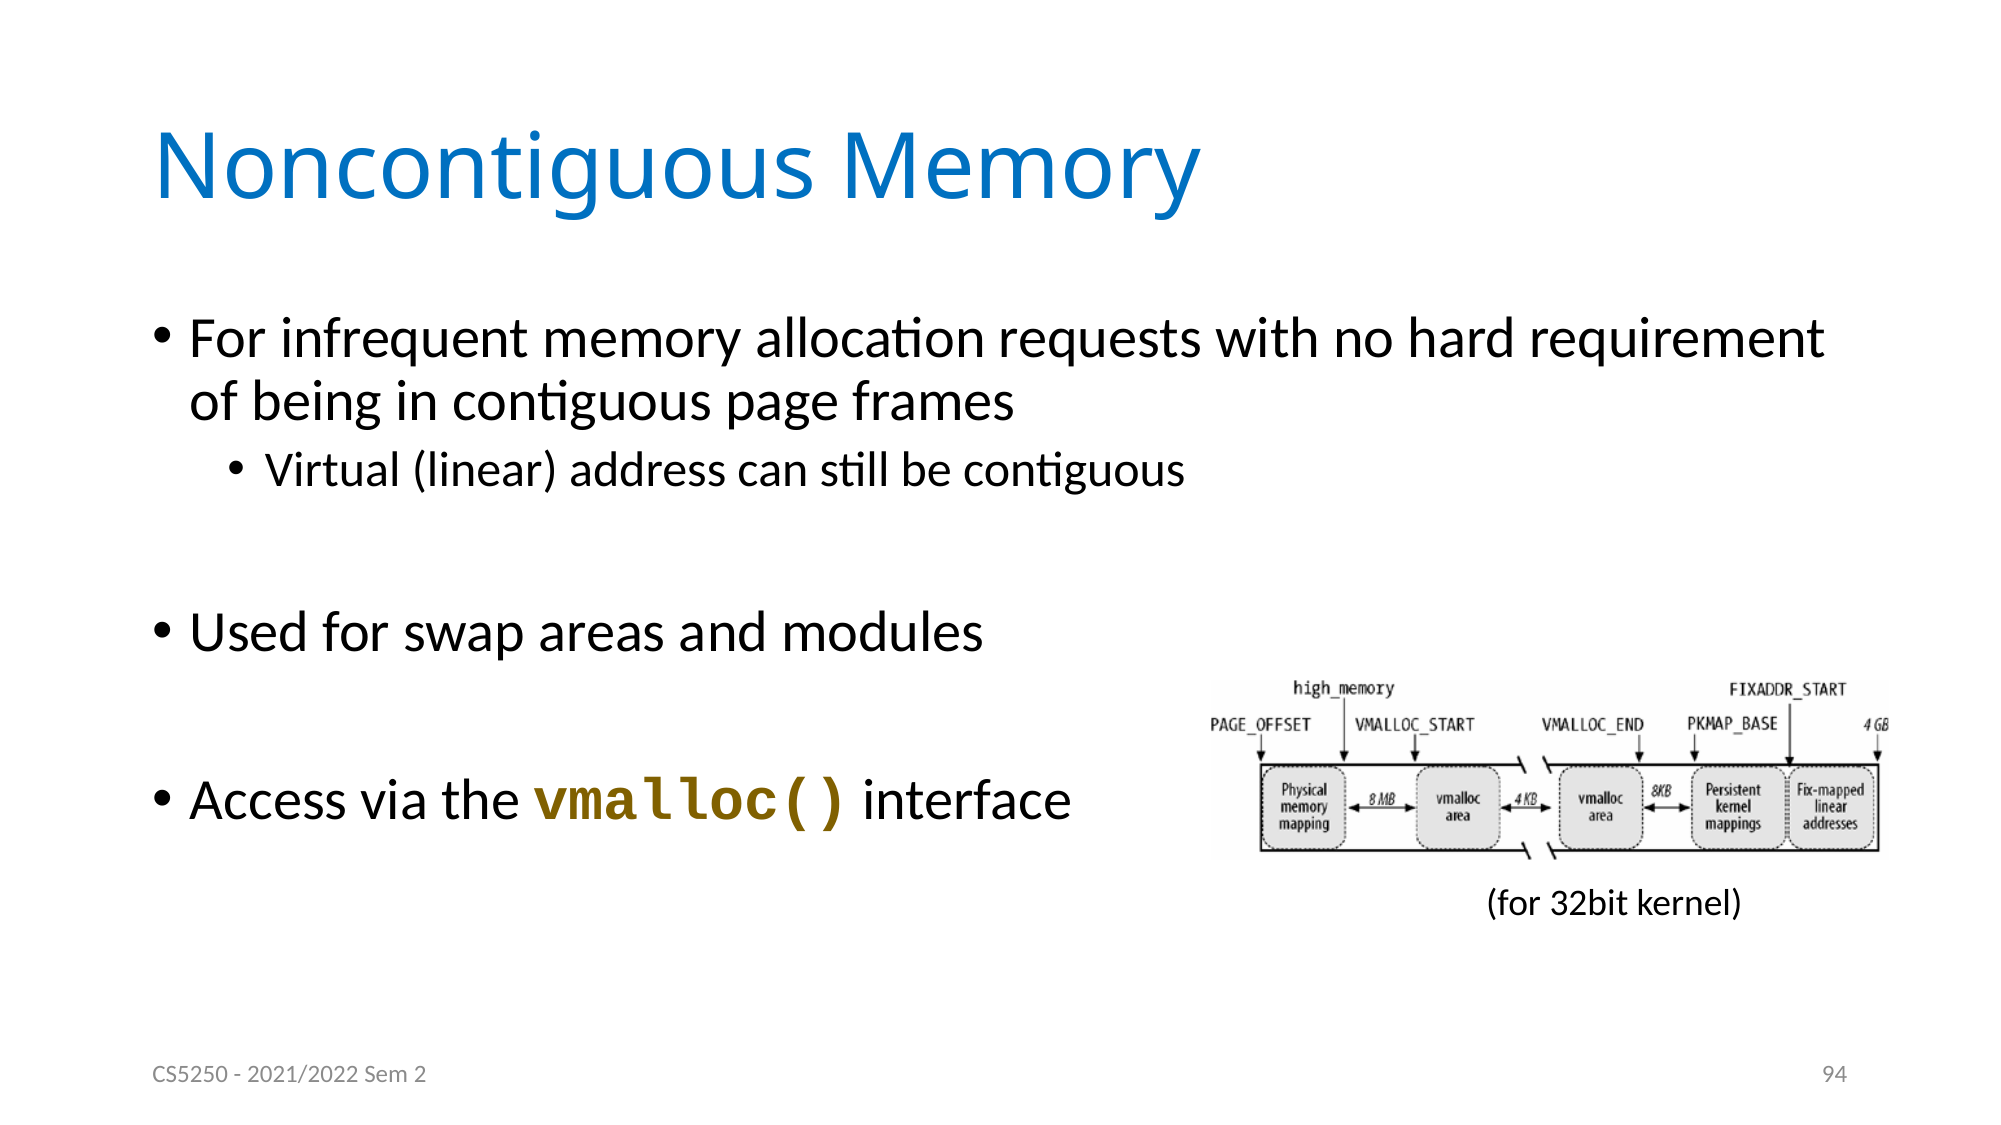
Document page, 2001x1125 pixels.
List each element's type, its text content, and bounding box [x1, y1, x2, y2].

list For infrequent memory allocation requests with no hard requirement of being in contiguous page frames Virtual (linear) address can still be contiguous Used for swap areas and modules Access via the vmalloc() interface [137, 299, 1863, 1014]
text_box (for 32bit kernel) [1471, 874, 1758, 931]
picture [1196, 661, 1908, 874]
title Noncontiguous Memory [137, 59, 1863, 278]
slide_number CS5250 - 2021/2022 Sem 2 [137, 1042, 588, 1103]
slide_number 94 [1412, 1042, 1863, 1103]
